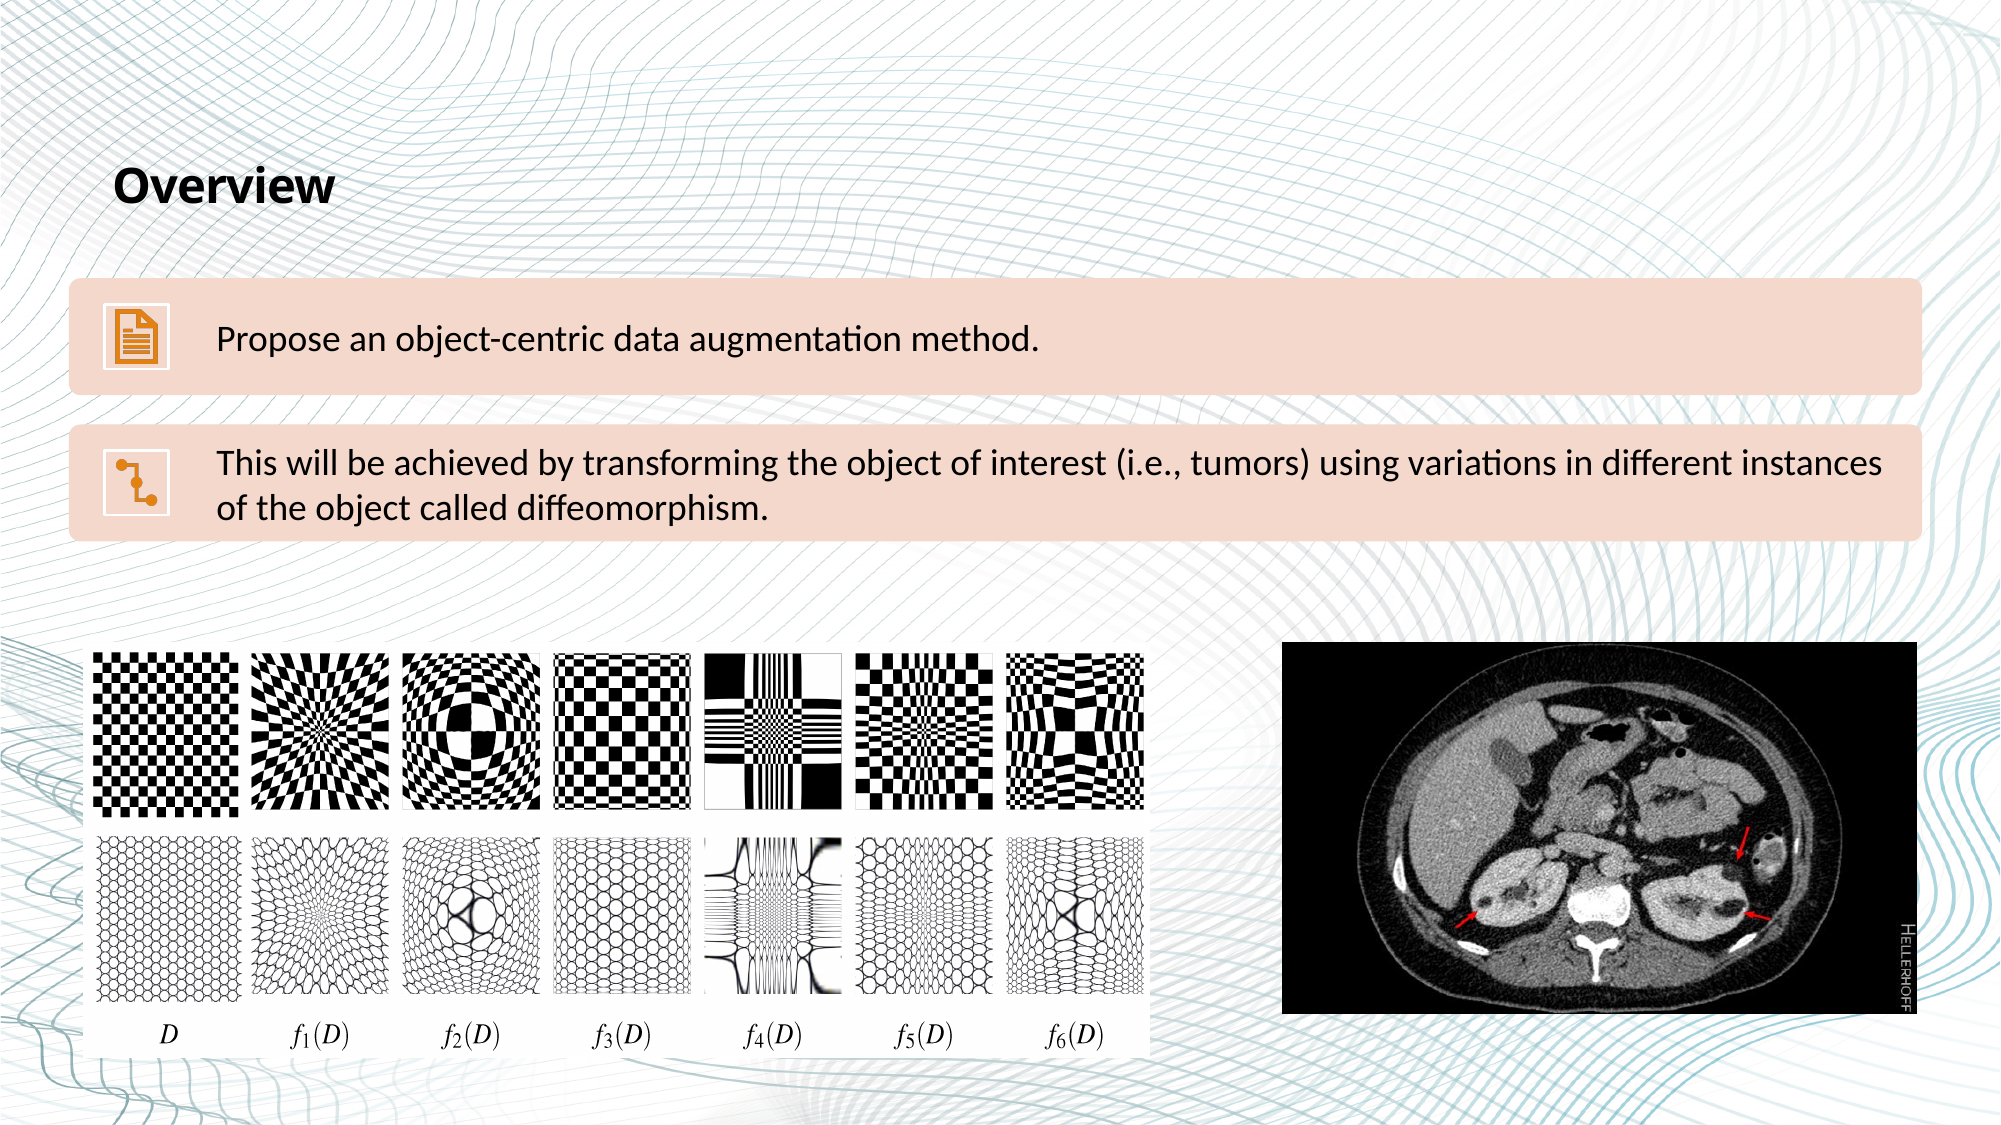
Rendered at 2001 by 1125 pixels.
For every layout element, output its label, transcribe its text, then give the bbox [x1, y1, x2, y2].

picture [0, 0, 2001, 1125]
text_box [68, 214, 1923, 606]
title Overview [97, 156, 823, 210]
